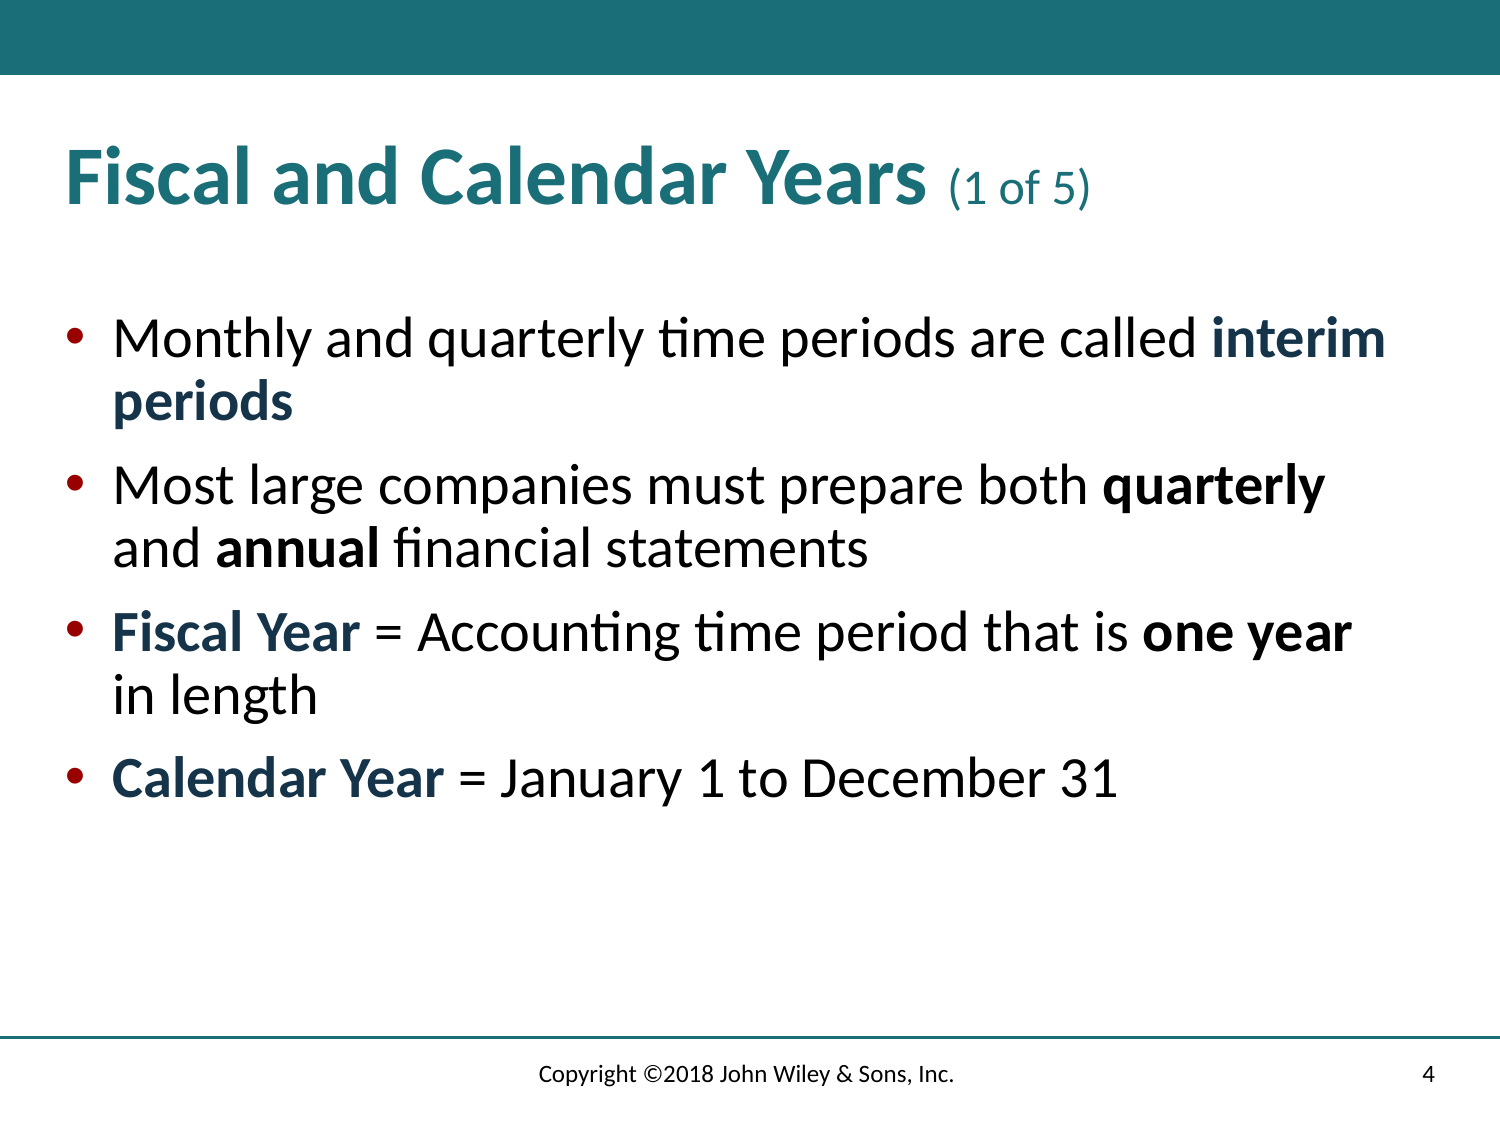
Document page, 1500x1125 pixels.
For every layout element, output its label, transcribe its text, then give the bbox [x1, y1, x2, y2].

list Monthly and quarterly time periods are called interim periods Most large companies must prepare both quarterly and annual financial statements Fiscal Year = Accounting time period that is one year in length Calendar Year = January 1 to December 31 [50, 299, 1425, 863]
title Fiscal and Calendar Years (1 of 5) [50, 125, 1450, 250]
slide_number 4 [1059, 1042, 1450, 1103]
footer Copyright ©2018 John Wiley & Sons, Inc. [496, 1042, 1004, 1103]
